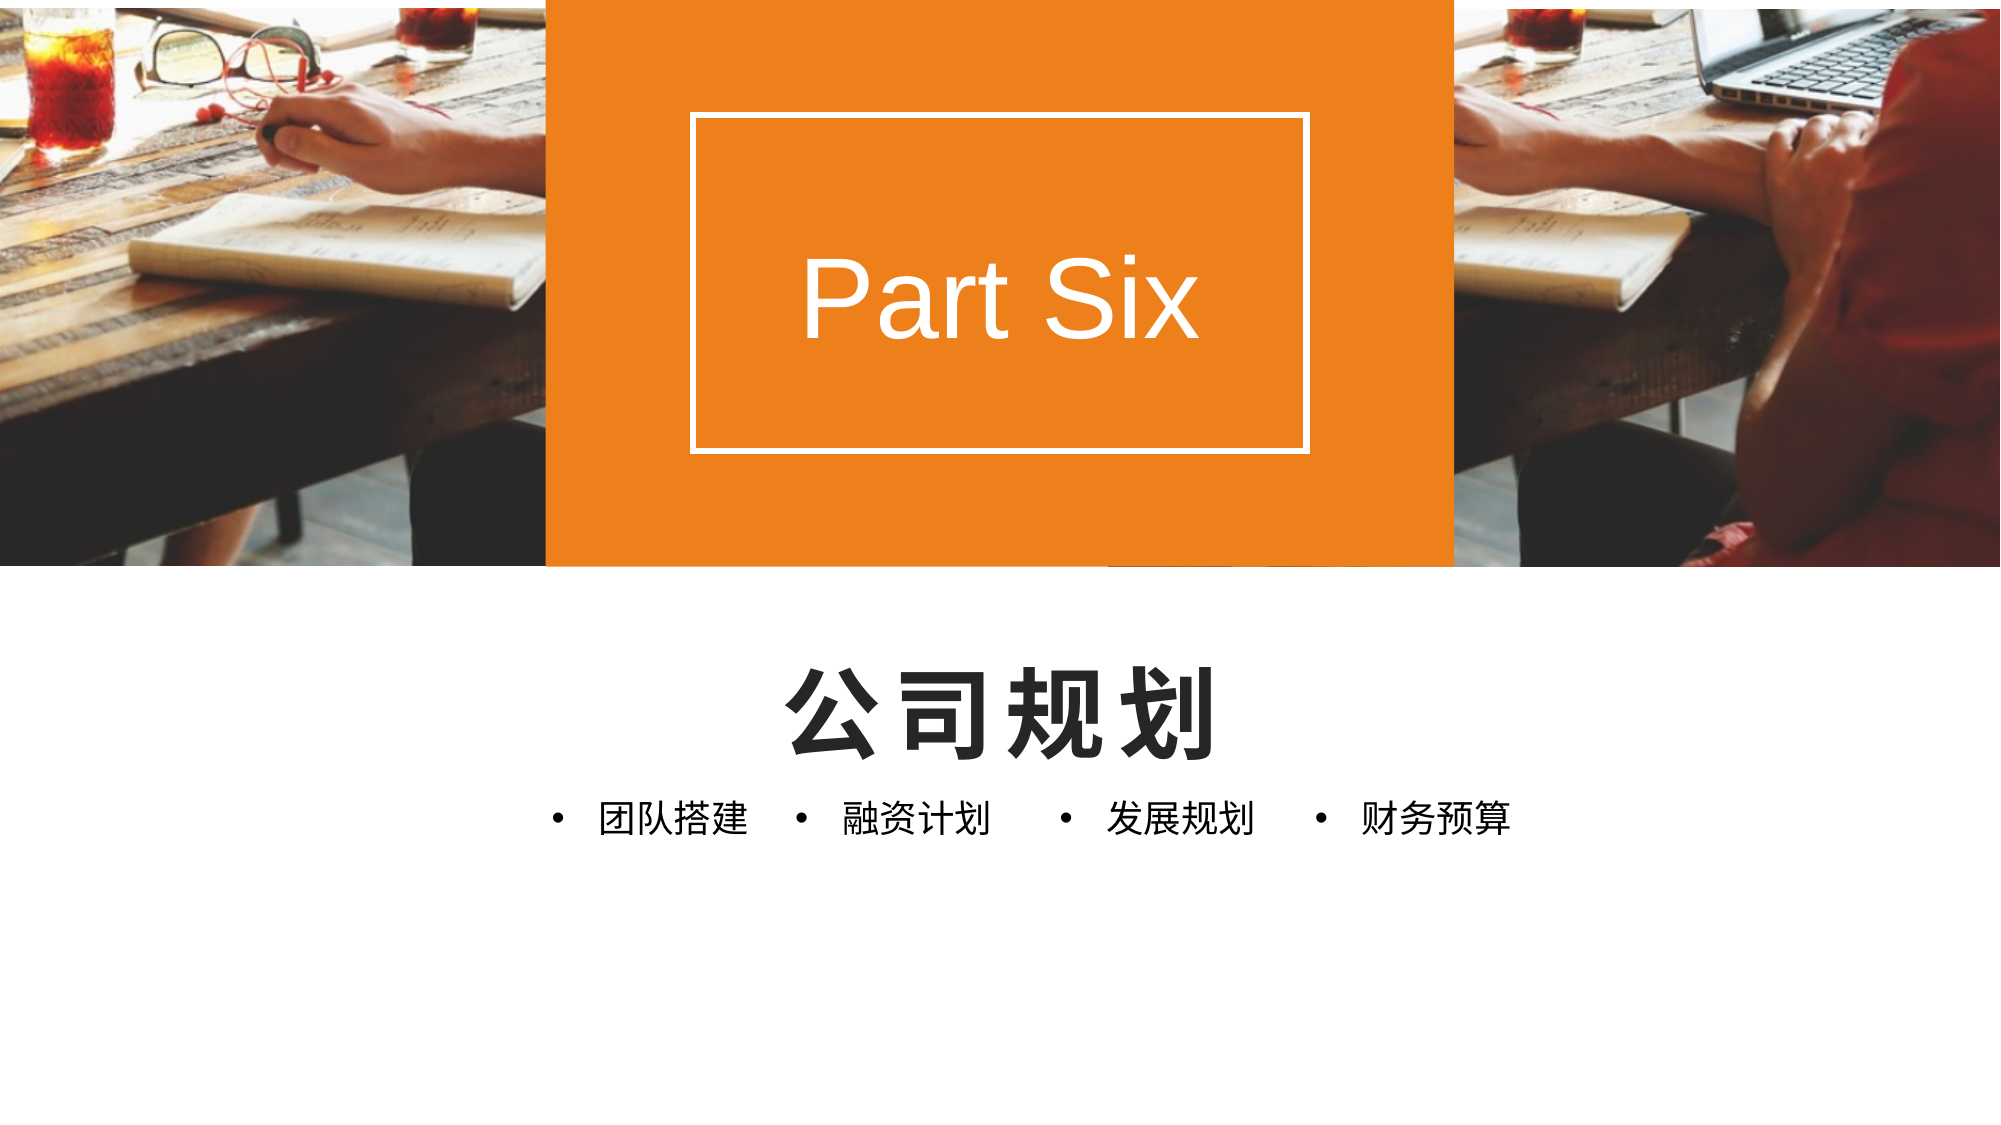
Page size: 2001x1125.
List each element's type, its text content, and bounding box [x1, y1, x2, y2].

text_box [536, 787, 1544, 849]
picture [1455, 9, 2000, 567]
picture [0, 8, 545, 566]
text_box Part Six [755, 216, 1245, 369]
title 公司规划 [478, 643, 1521, 772]
text_box [692, 114, 1308, 452]
